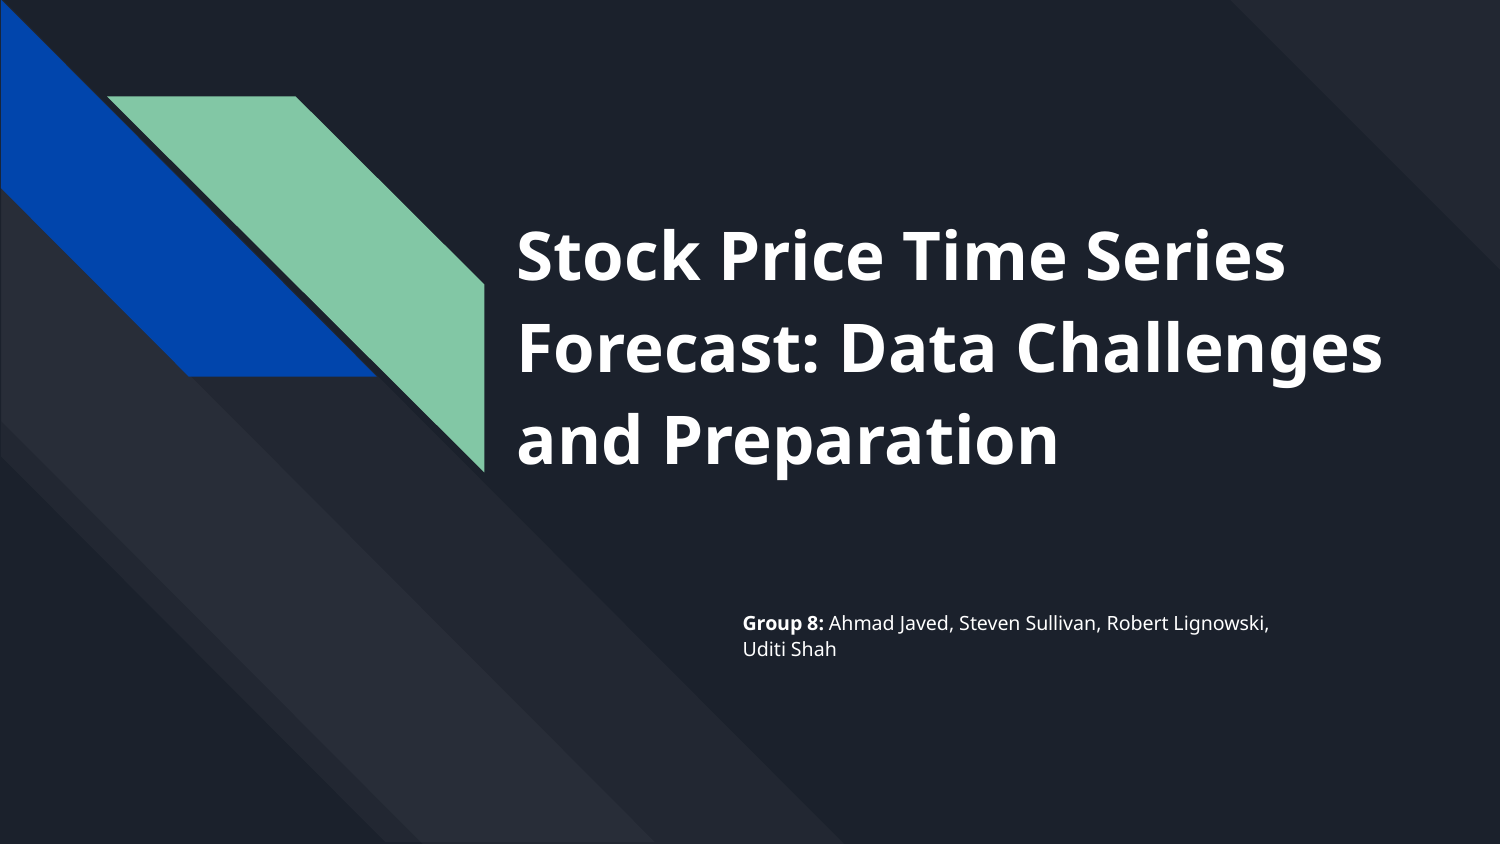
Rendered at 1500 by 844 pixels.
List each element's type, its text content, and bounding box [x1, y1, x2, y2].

title Stock Price Time Series Forecast: Data Challenges and Preparation [501, 193, 1500, 502]
subtitle Group 8: Ahmad Javed, Steven Sullivan, Robert Lignowski, Uditi Shah [727, 594, 1297, 678]
